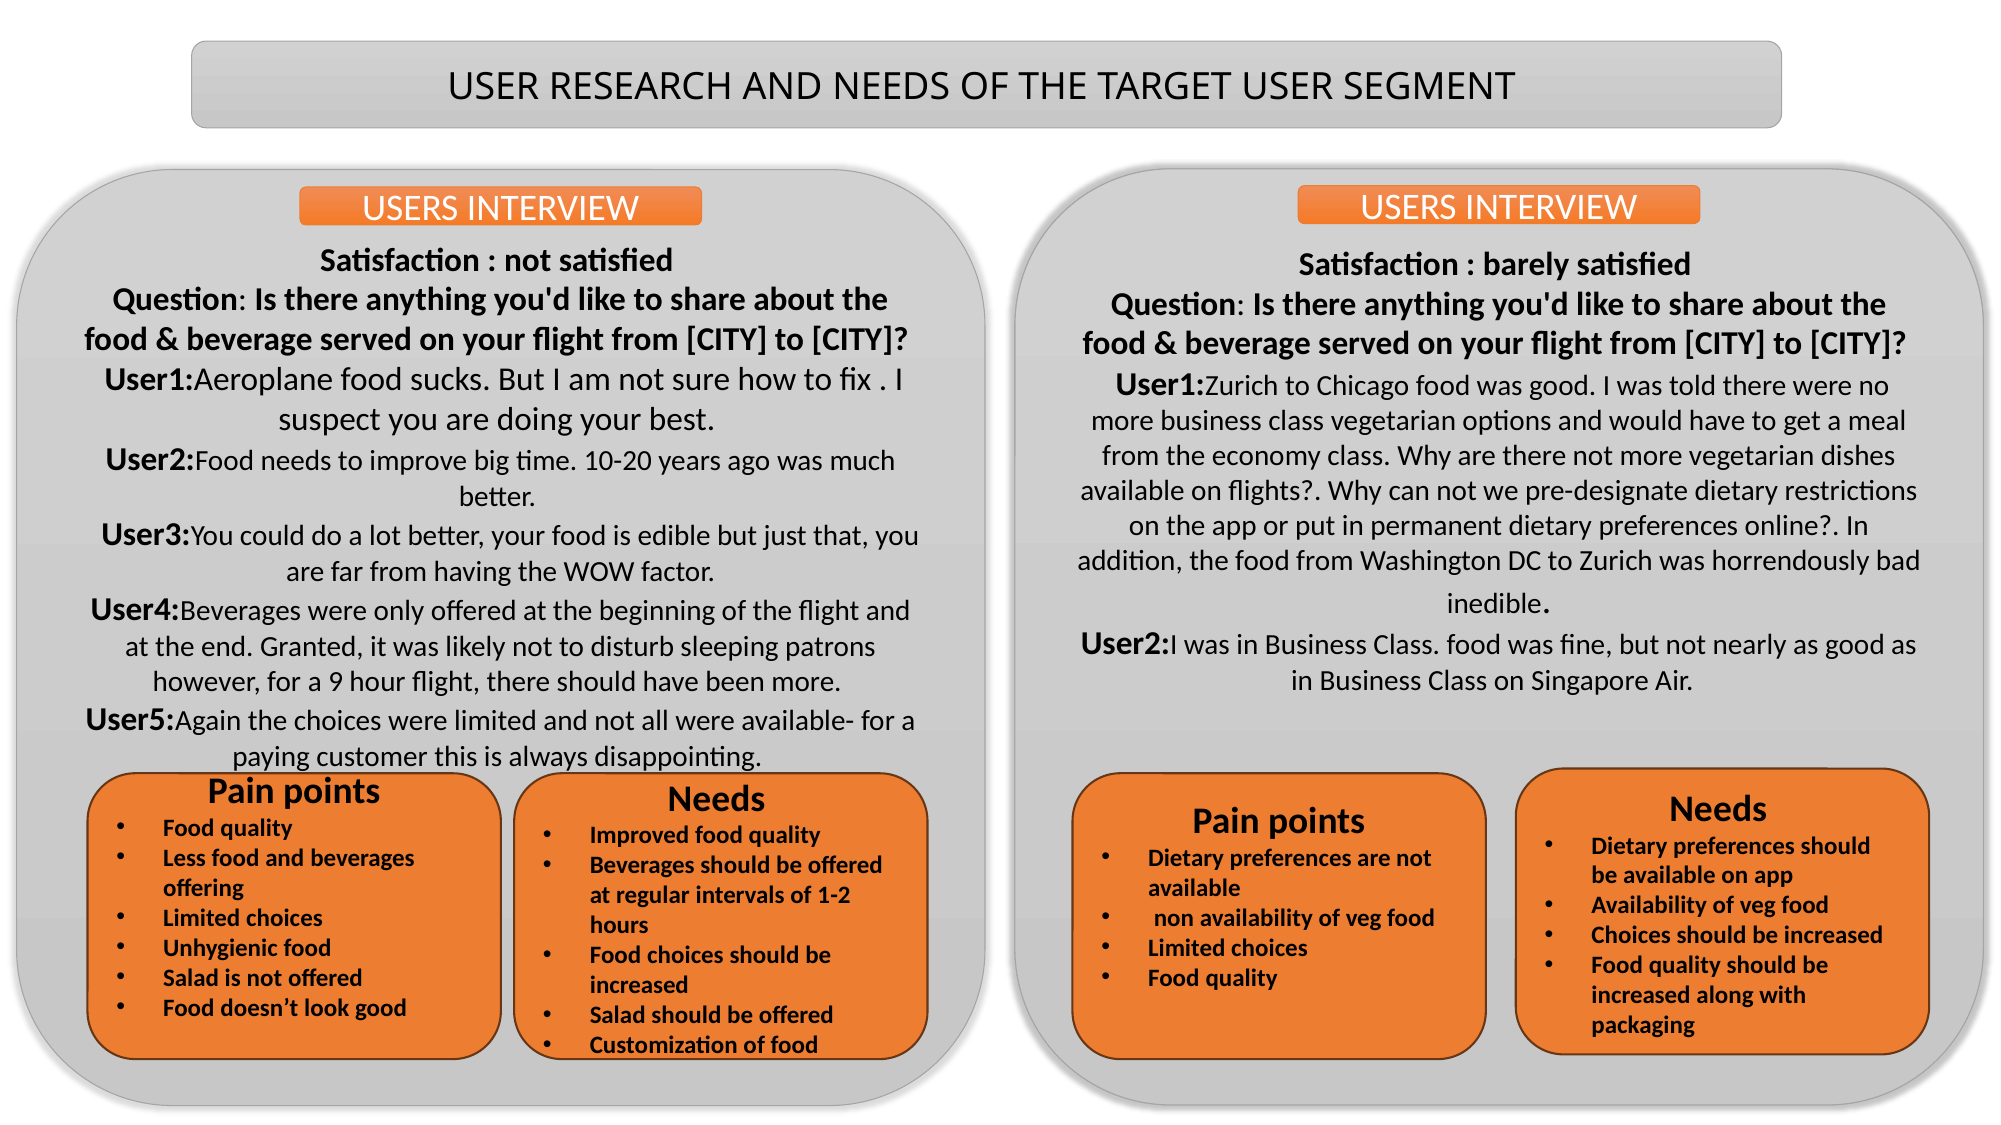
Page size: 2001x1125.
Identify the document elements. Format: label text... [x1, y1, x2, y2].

text_box Pain points Food quality Less food and beverages offering Limited choices Unhygienic food Salad is not offered Food doesn’t look good [86, 772, 502, 1061]
text_box Needs Dietary preferences should be available on app Availability of veg food Choices should be increased Food quality should be increased along with packaging [1514, 767, 1931, 1056]
text_box USER RESEARCH AND NEEDS OF THE TARGET USER SEGMENT [191, 40, 1783, 129]
text_box Pain points Dietary preferences are not available non availability of veg food Limited choices Food quality [1071, 772, 1487, 1061]
text_box USERS INTERVIEW [1297, 185, 1701, 225]
text_box Satisfaction : not satisfied Question: Is there anything you'd like to share about the food & beverage served on your flight from [CITY] to [CITY]? User1:Aeroplane food sucks. But I am not sure how to fix . I suspect you are doing your best. User2:Food needs to improve big time. 10-20 years ago was much better. User3:You could do a lot better, your food is edible but just that, you are far from having the WOW factor. User4:Beverages were only offered at the beginning of the flight and at the end. Granted, it was likely not to disturb sleeping patrons however, for a 9 hour flight, there should have been more. User5:Again the choices were limited and not all were available- for a paying customer this is always disappointing. [16, 168, 986, 1107]
text_box Needs Improved food quality Beverages should be offered at regular intervals of 1-2 hours Food choices should be increased Salad should be offered Customization of food [513, 772, 929, 1061]
text_box USERS INTERVIEW [299, 186, 703, 226]
text_box Satisfaction : barely satisfied Question: Is there anything you'd like to share about the food & beverage served on your flight from [CITY] to [CITY]? User1:Zurich to Chicago food was good. I was told there were no more business class vegetarian options and would have to get a meal from the economy class. Why are there not more vegetarian dishes available on flights?. Why can not we pre-designate dietary restrictions on the app or put in permanent dietary preferences online?. In addition, the food from Washington DC to Zurich was horrendously bad inedible. User2:I was in Business Class. food was fine, but not nearly as good as in Business Class on Singapore Air. [1014, 168, 1984, 1106]
